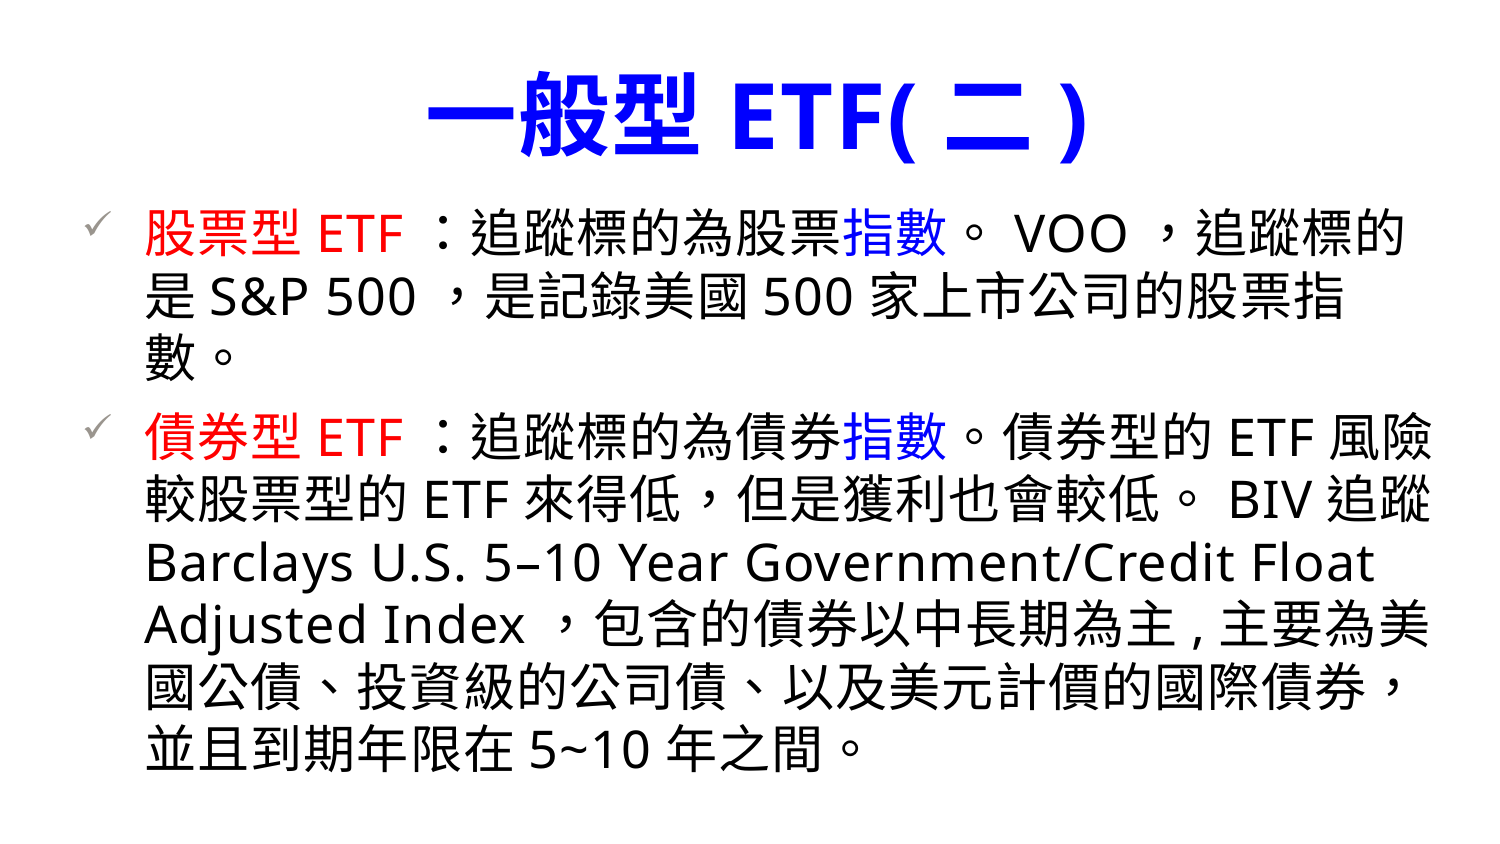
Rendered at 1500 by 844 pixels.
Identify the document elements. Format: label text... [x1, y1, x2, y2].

text_box 股票型ETF：追蹤標的為股票指數。VOO，追蹤標的是S&P 500，是記錄美國500家上市公司的股票指數。 債券型ETF：追蹤標的為債券指數。債券型的ETF風險較股票型的ETF來得低，但是獲利也會較低。BIV追蹤Barclays U.S. 5–10 Year Government/Credit Float Adjusted Index，包含的債券以中長期為主,主要為美國公債、投資級的公司債、以及美元計價的國際債券，並且到期年限在5~10年之間。 [13, 195, 1446, 813]
text_box 一般型ETF(二) [84, 52, 1430, 172]
